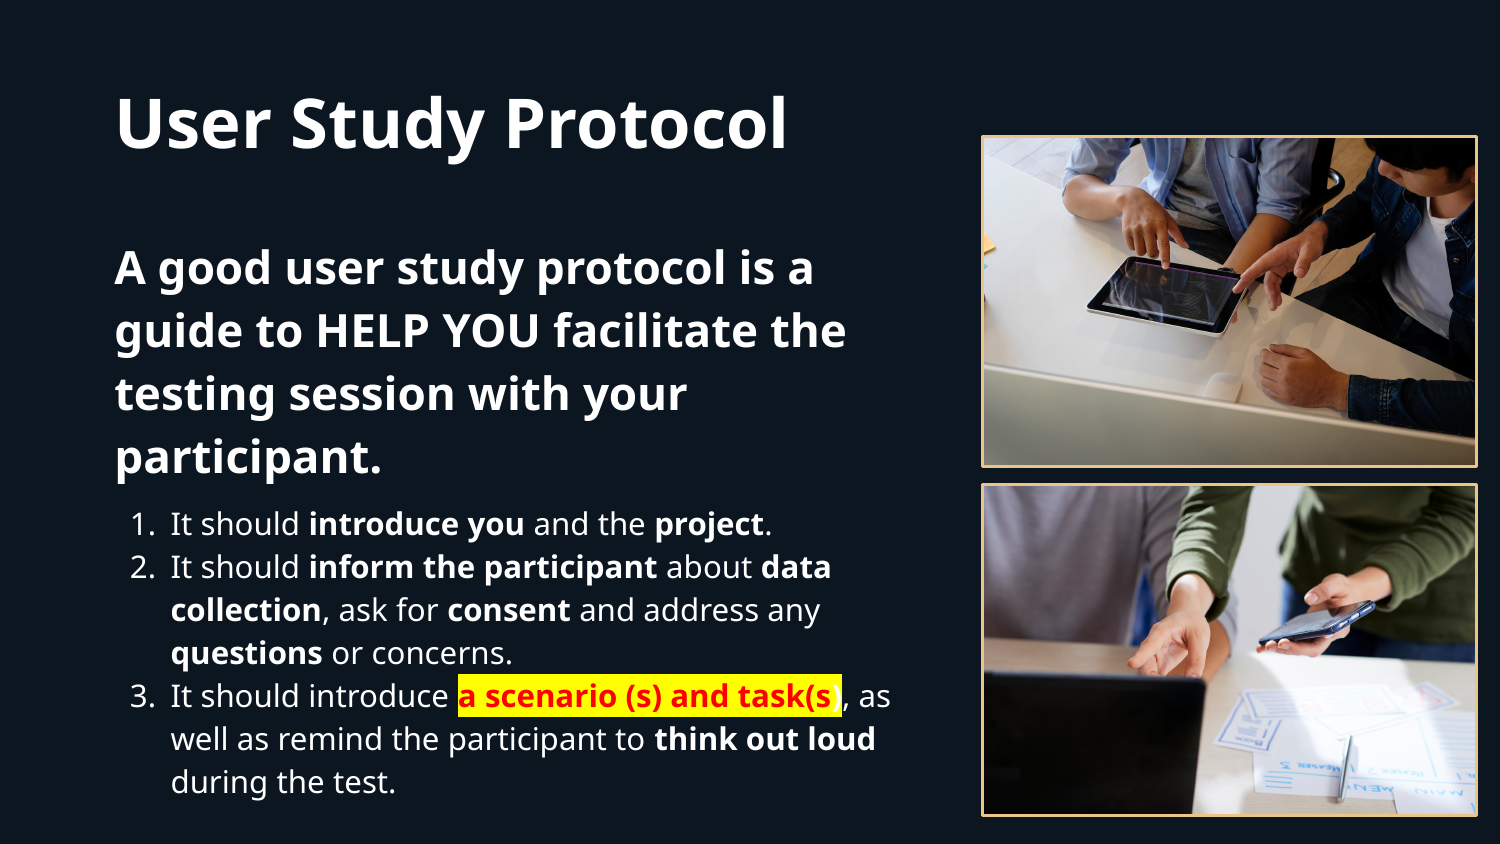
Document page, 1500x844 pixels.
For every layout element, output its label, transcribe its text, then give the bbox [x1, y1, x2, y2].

picture [983, 485, 1476, 814]
picture [983, 137, 1476, 466]
list A good user study protocol is a guide to HELP YOU facilitate the testing session with your participant. It should introduce you and the project. It should inform the participant about data collection, ask for consent and address any questions or concerns. It should introduce a scenario (s) and task(s), as well as remind the participant to think out loud during the test. [103, 224, 966, 760]
title User Study Protocol [103, 44, 1397, 208]
